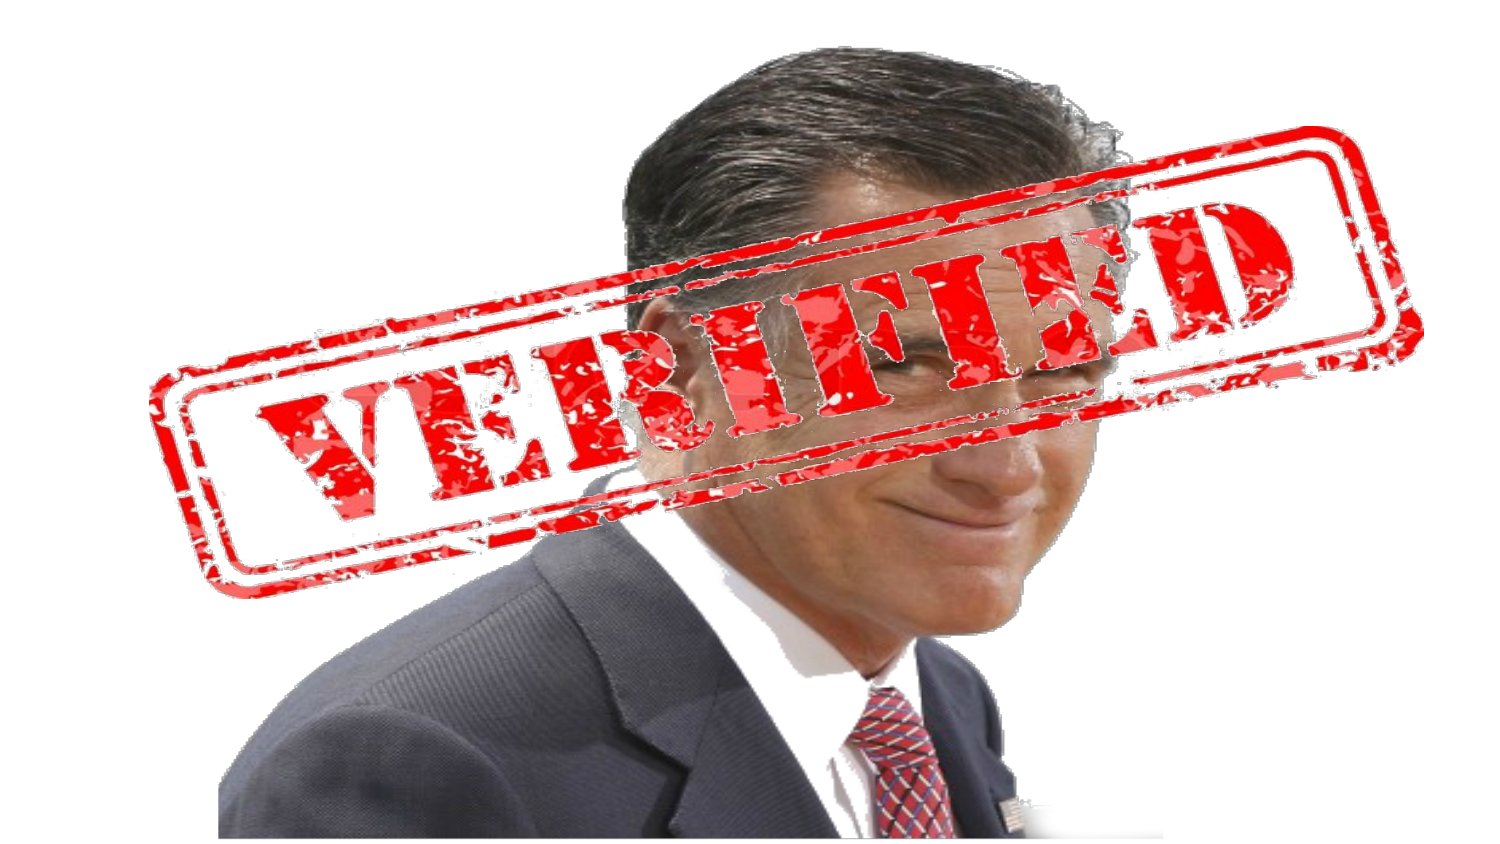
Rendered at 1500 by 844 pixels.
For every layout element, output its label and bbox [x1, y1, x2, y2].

picture [218, 600, 1164, 843]
list [149, 126, 1424, 600]
picture [218, 43, 1164, 126]
